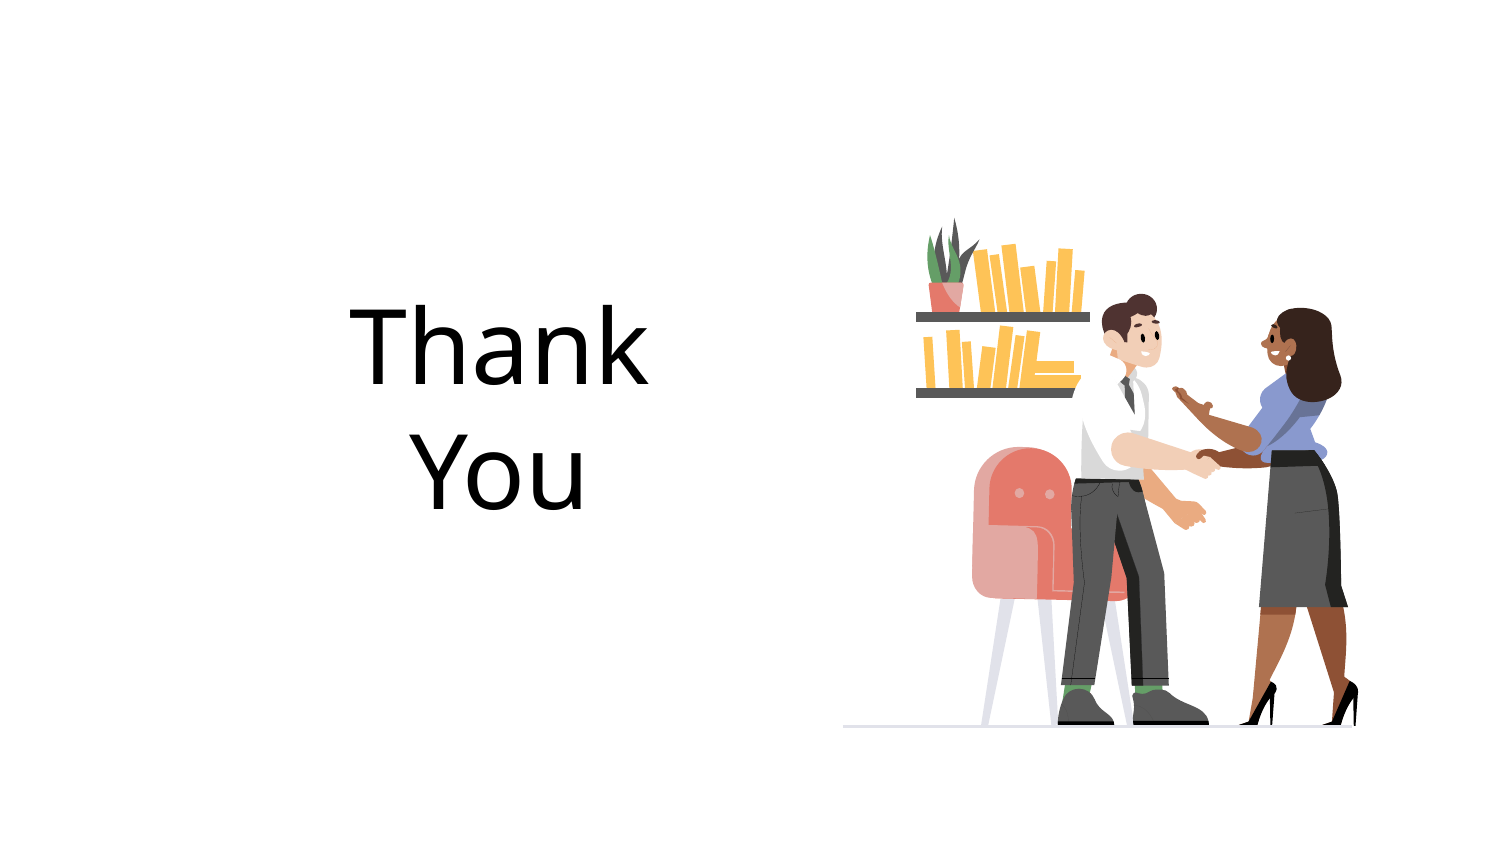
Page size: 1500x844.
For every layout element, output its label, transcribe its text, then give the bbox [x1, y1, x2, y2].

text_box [842, 217, 1361, 727]
title Thank You [271, 328, 728, 482]
